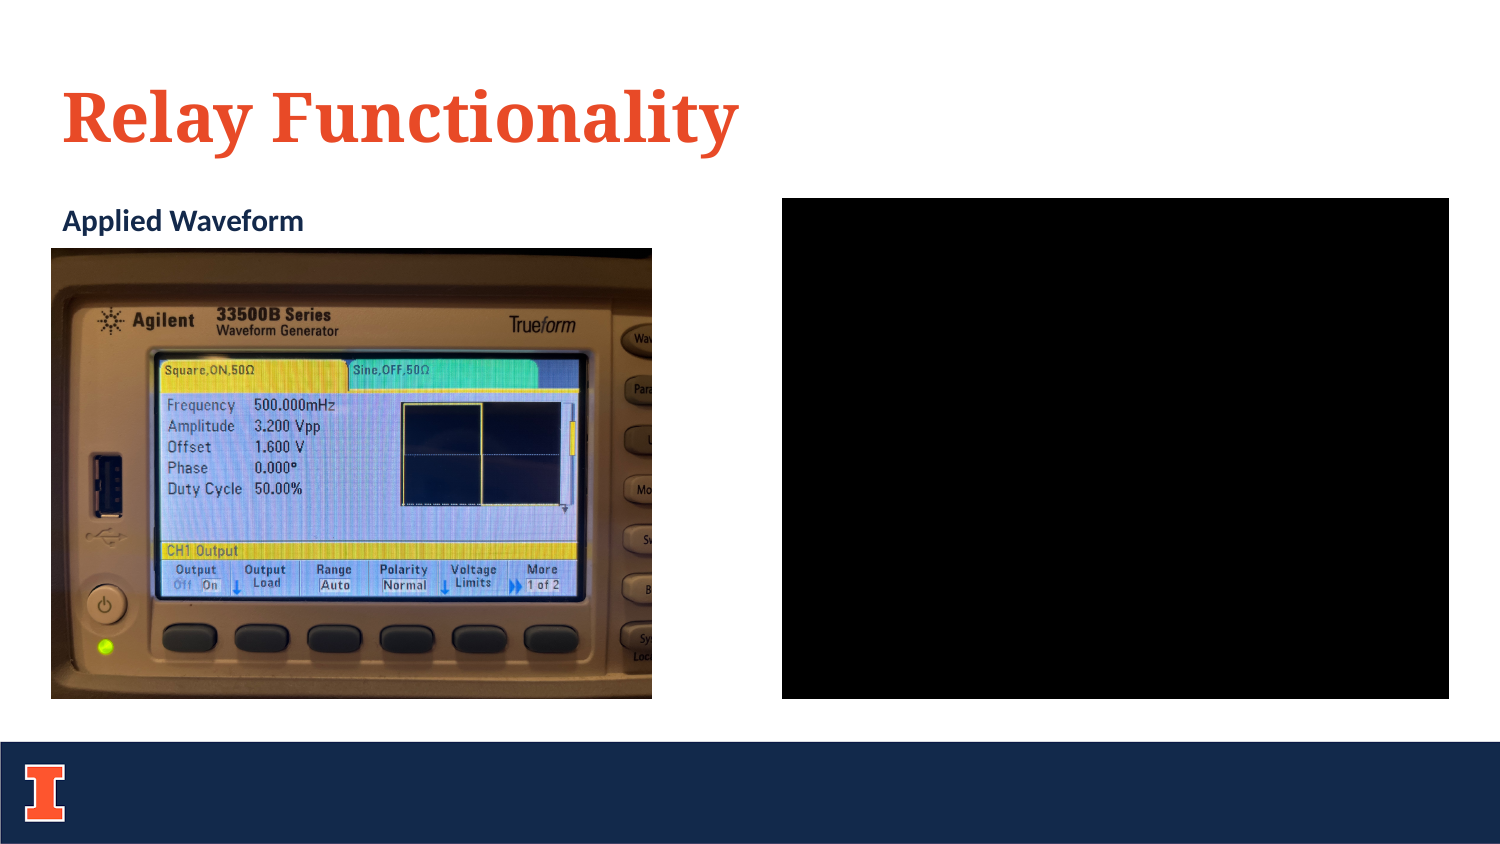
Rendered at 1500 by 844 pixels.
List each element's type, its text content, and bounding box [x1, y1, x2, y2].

picture [0, 0, 1500, 844]
list Applied Waveform [51, 198, 353, 246]
title Relay Functionality [51, 72, 1449, 167]
